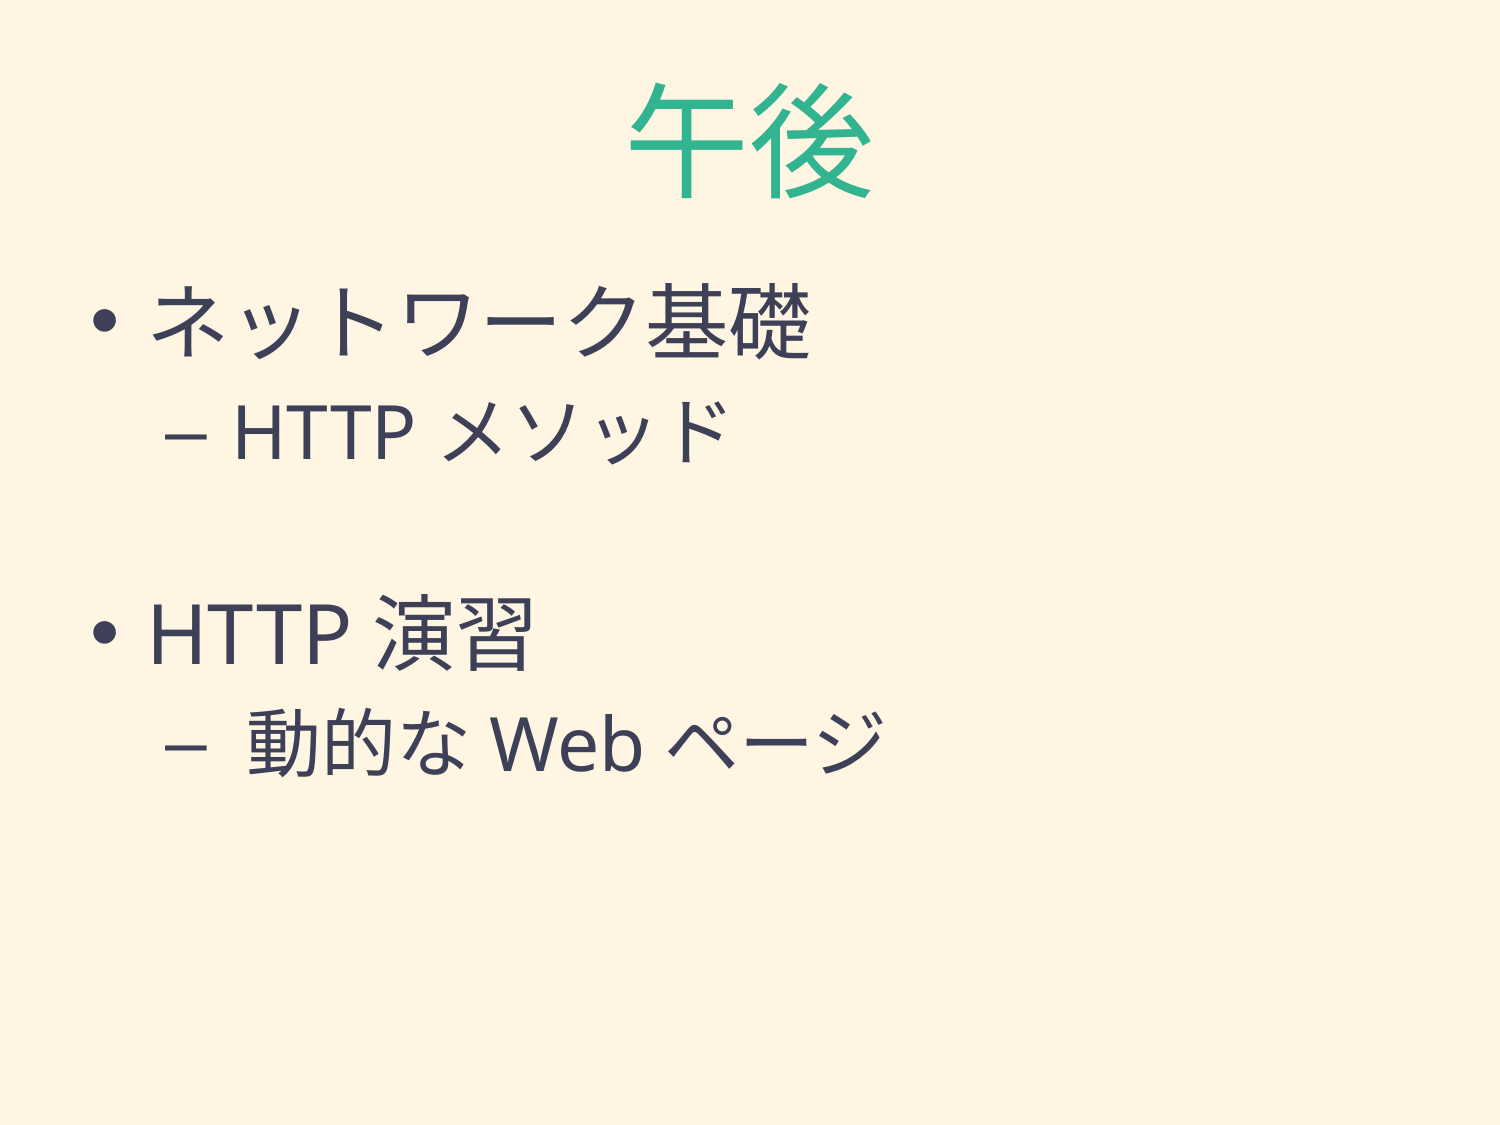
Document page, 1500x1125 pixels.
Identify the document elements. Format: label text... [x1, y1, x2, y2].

list ネットワーク基礎 HTTPメソッド HTTP演習 動的なWebページ [75, 262, 1425, 1005]
title 午後 [75, 45, 1425, 233]
